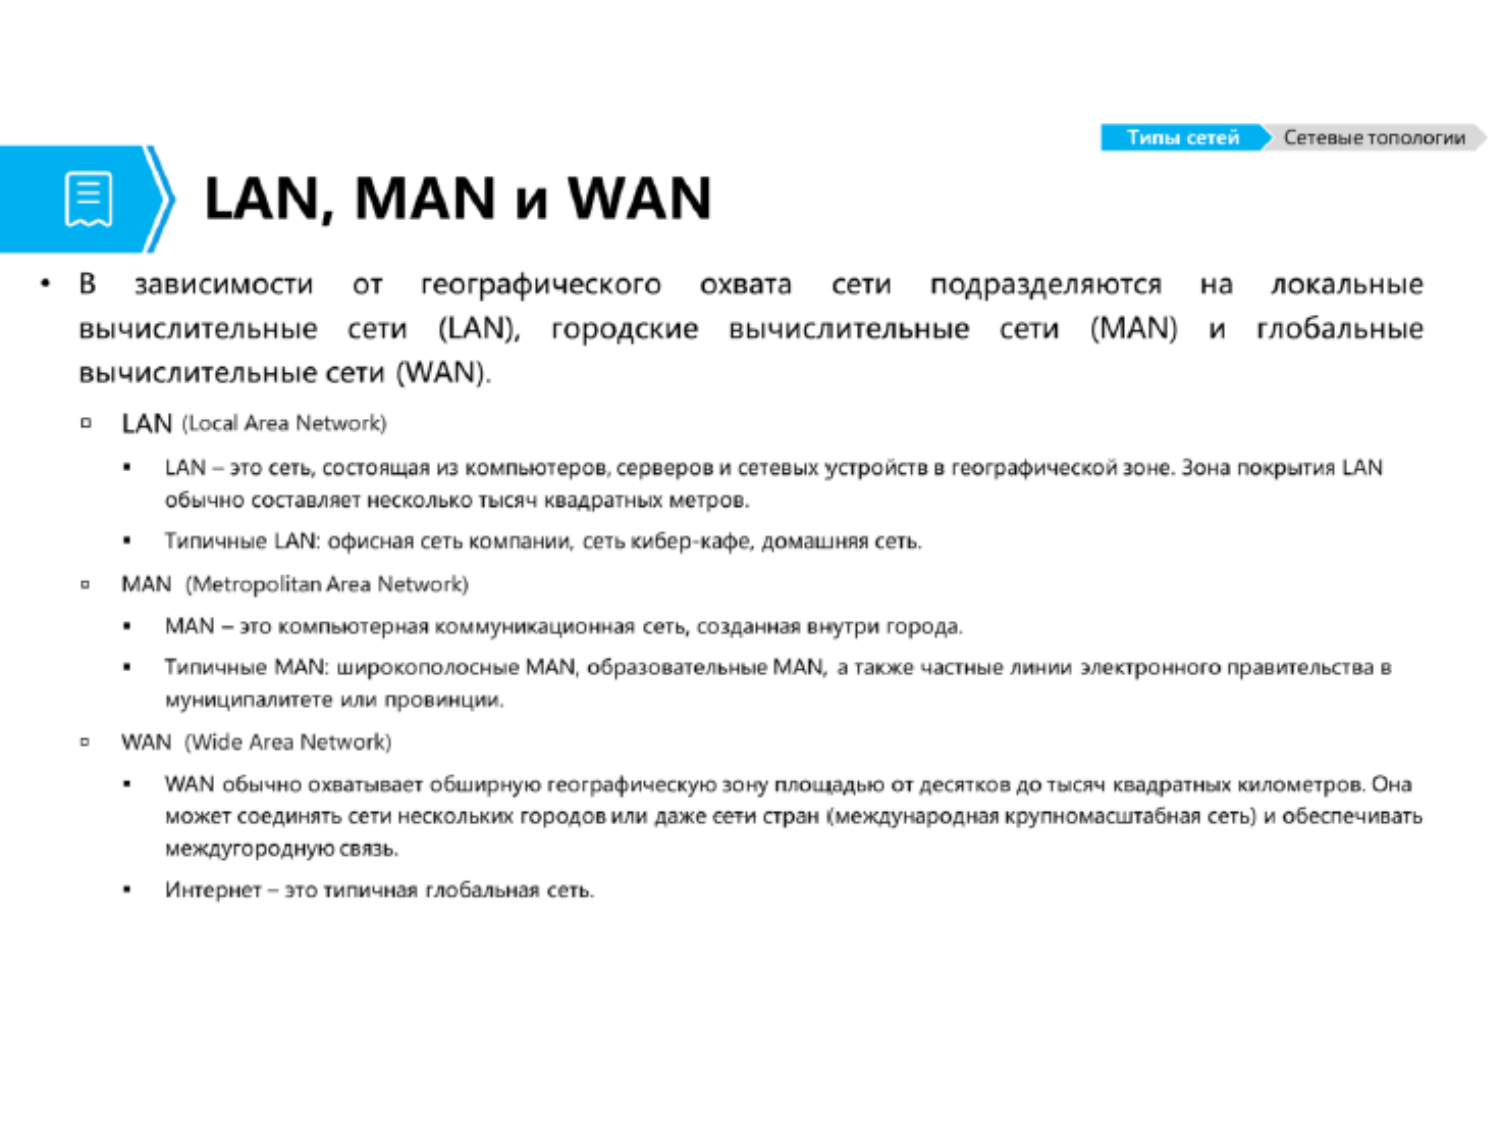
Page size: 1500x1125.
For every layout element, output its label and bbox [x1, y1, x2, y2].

list [0, 118, 1500, 916]
